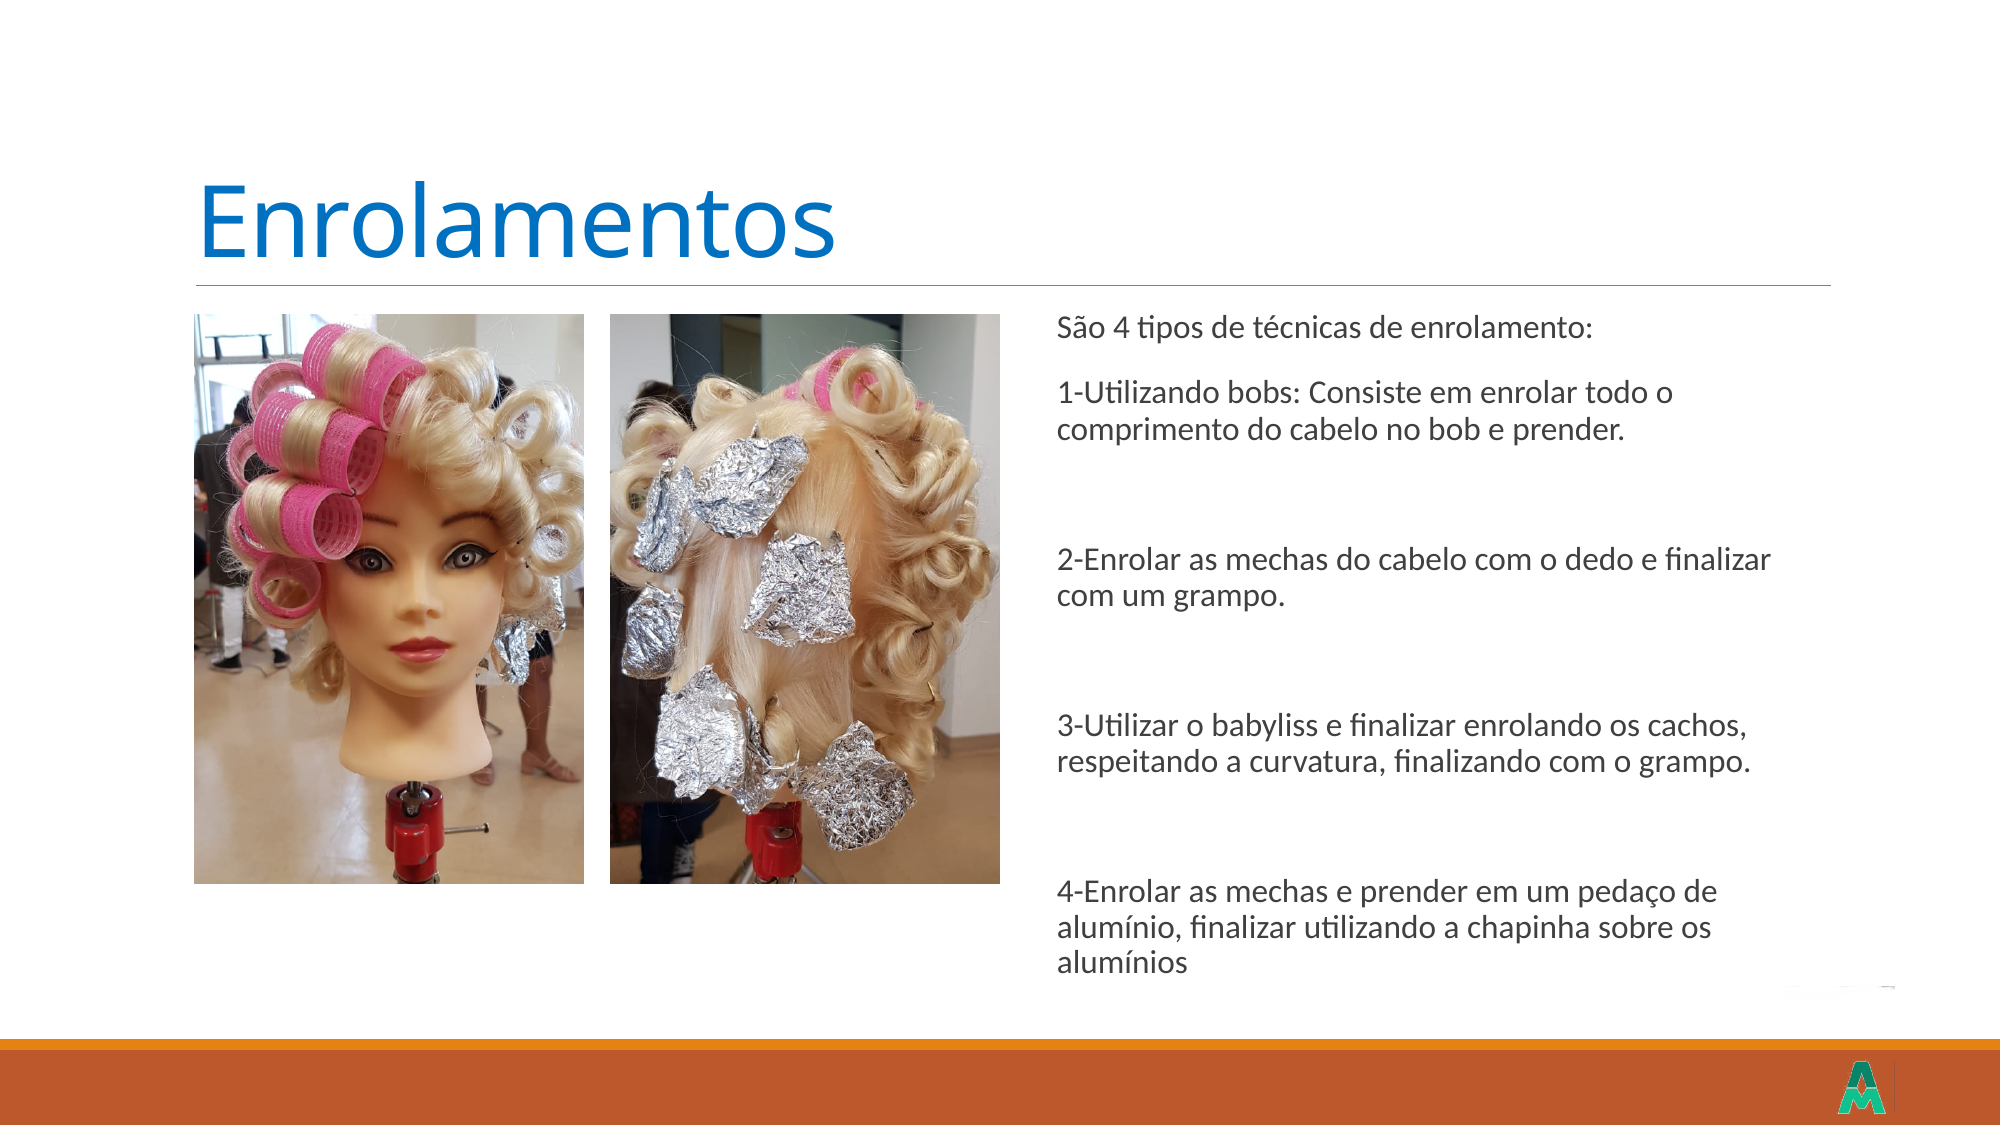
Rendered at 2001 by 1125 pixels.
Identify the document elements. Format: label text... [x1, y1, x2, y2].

picture [1783, 986, 1895, 1125]
picture [193, 313, 585, 885]
title Enrolamentos [180, 47, 1830, 285]
picture [609, 313, 1001, 885]
list São 4 tipos de técnicas de enrolamento: 1-Utilizando bobs: Consiste em enrolar todo o comprimento do cabelo no bob e prender. 2-Enrolar as mechas do cabelo com o dedo e finalizar com um grampo. 3-Utilizar o babyliss e finalizar enrolando os cachos, respeitando a curvatura, finalizando com o grampo. 4-Enrolar as mechas e prender em um pedaço de alumínio, finalizar utilizando a chapinha sobre os alumínios [1041, 302, 1830, 963]
